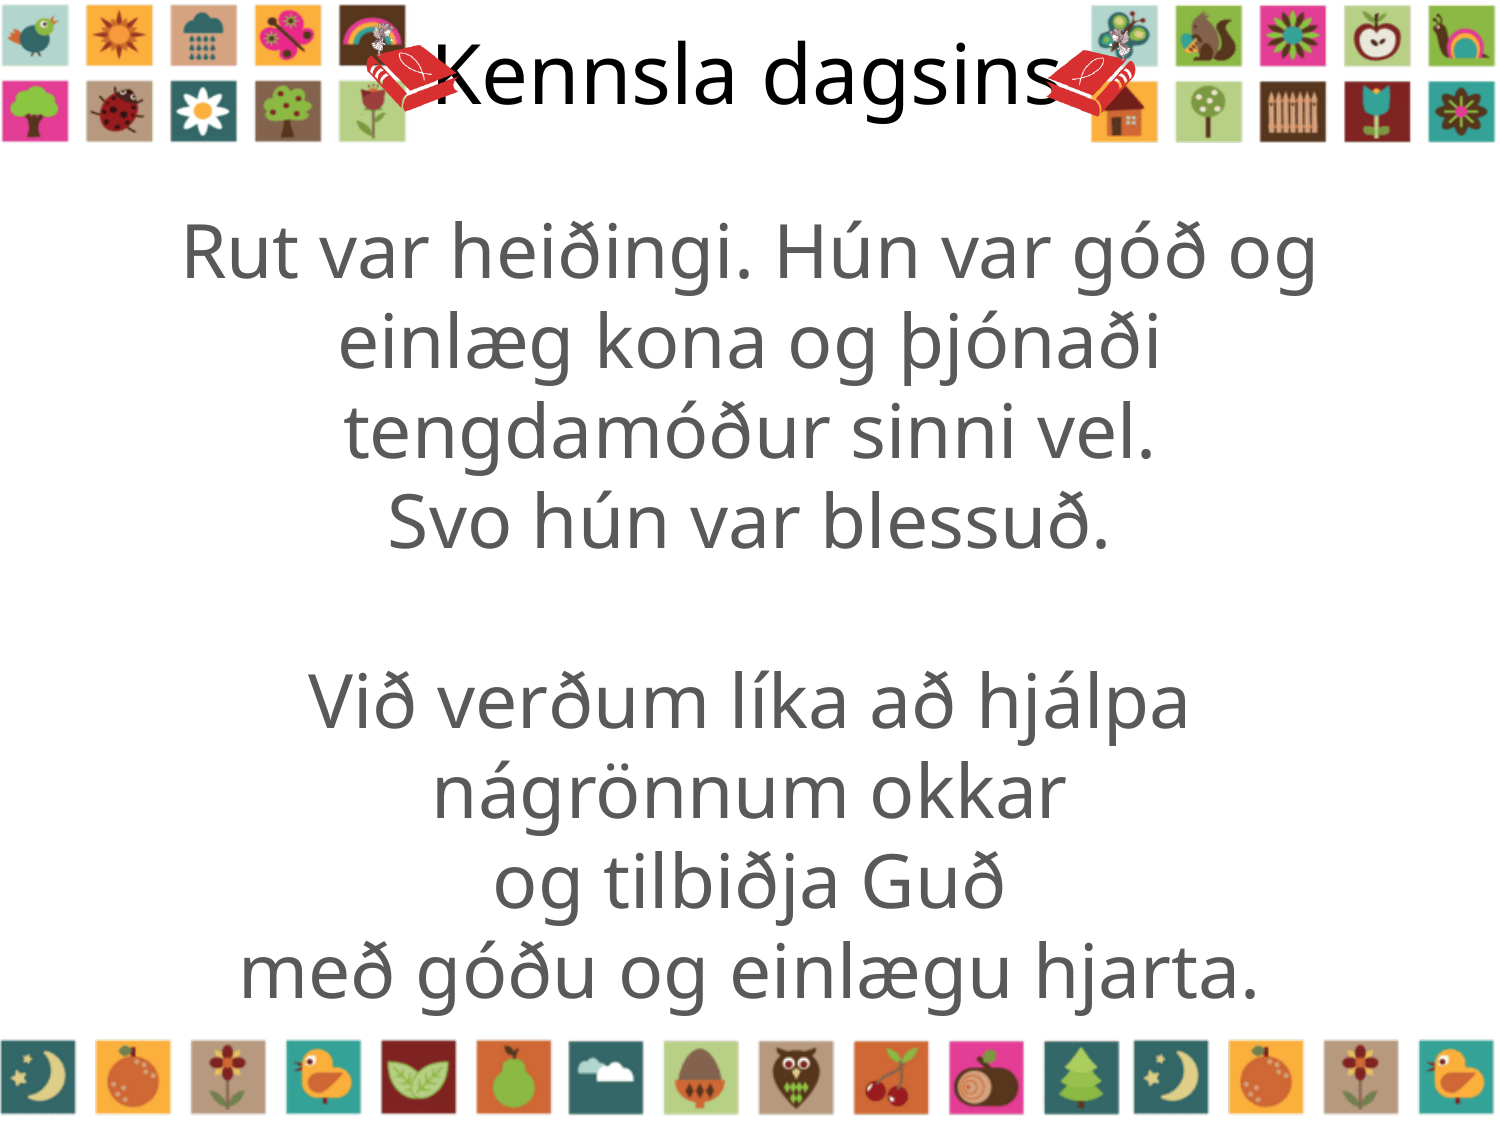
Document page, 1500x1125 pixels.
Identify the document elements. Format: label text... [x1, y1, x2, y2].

picture [0, 3, 491, 150]
picture [1014, 3, 1500, 150]
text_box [0, 1028, 1500, 1118]
text_box Kennsla dagsins [425, 13, 1077, 129]
text_box Rut var heiðingi. Hún var góð og einlæg kona og þjónaði tengdamóður sinni vel. Svo hún var blessuð. Við verðum líka að hjálpa nágrönnum okkar og tilbiðja Guð með góðu og einlægu hjarta. [76, 196, 1424, 1021]
